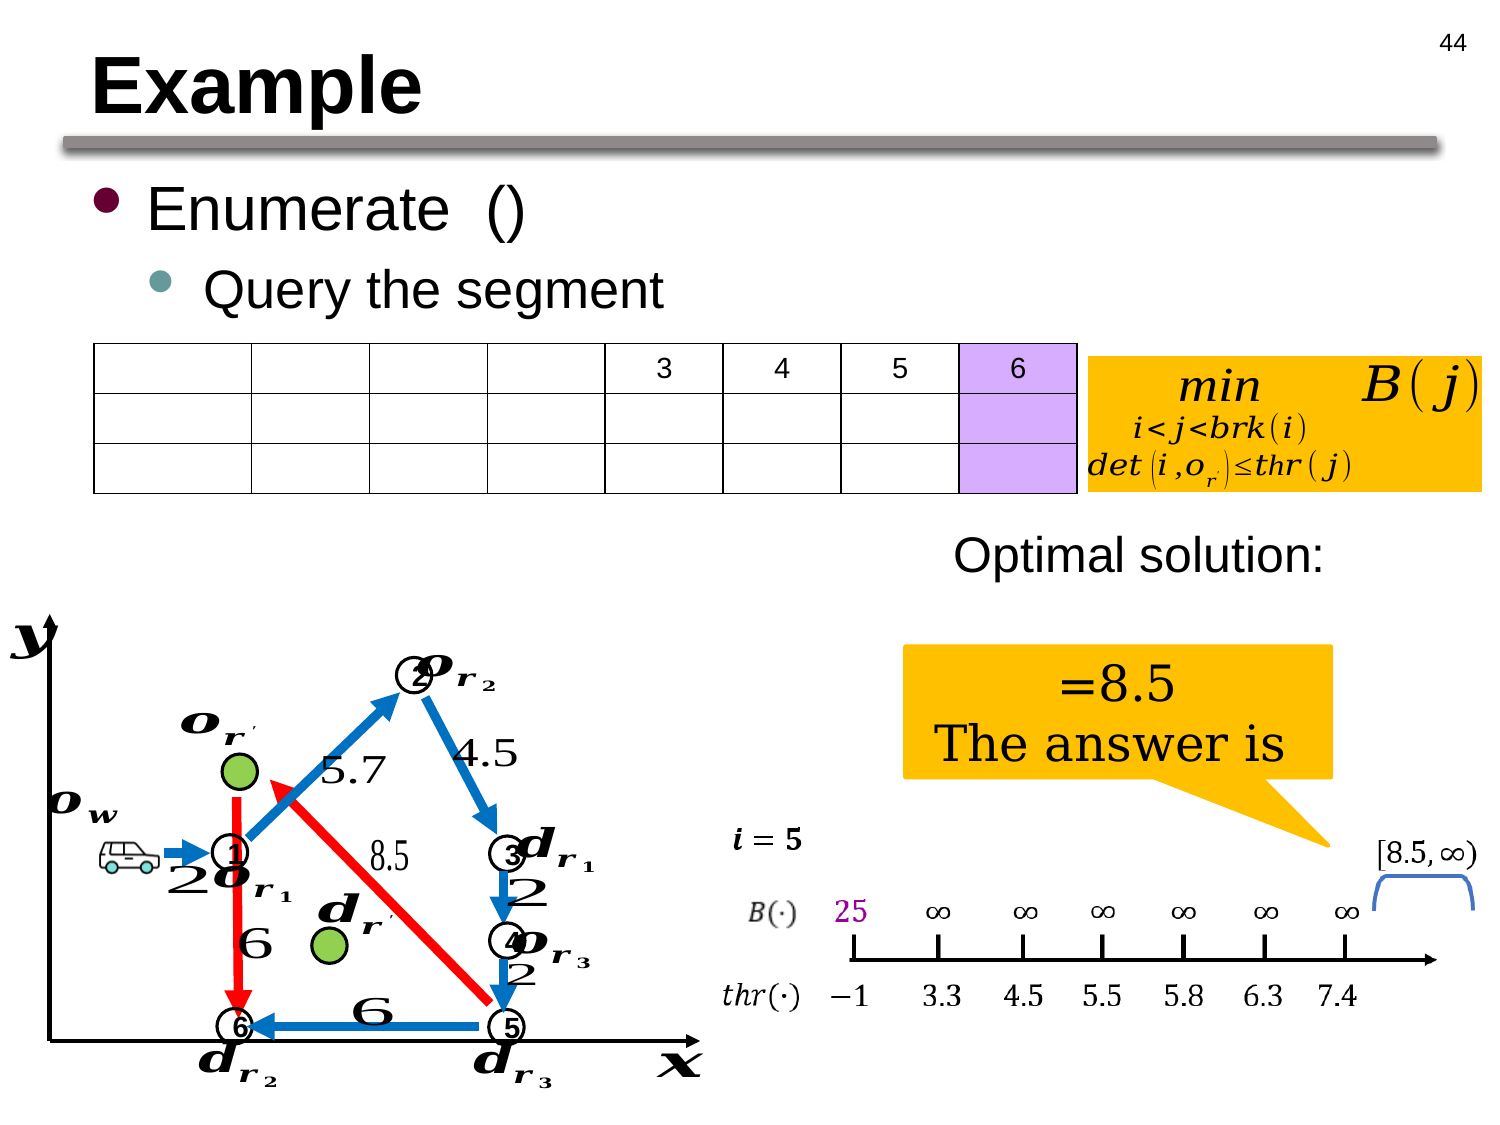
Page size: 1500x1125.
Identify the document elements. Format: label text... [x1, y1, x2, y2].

picture [709, 814, 1494, 1027]
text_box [6, 609, 709, 1089]
title Example [75, 20, 1425, 138]
slide_number 44 [1131, 18, 1483, 62]
